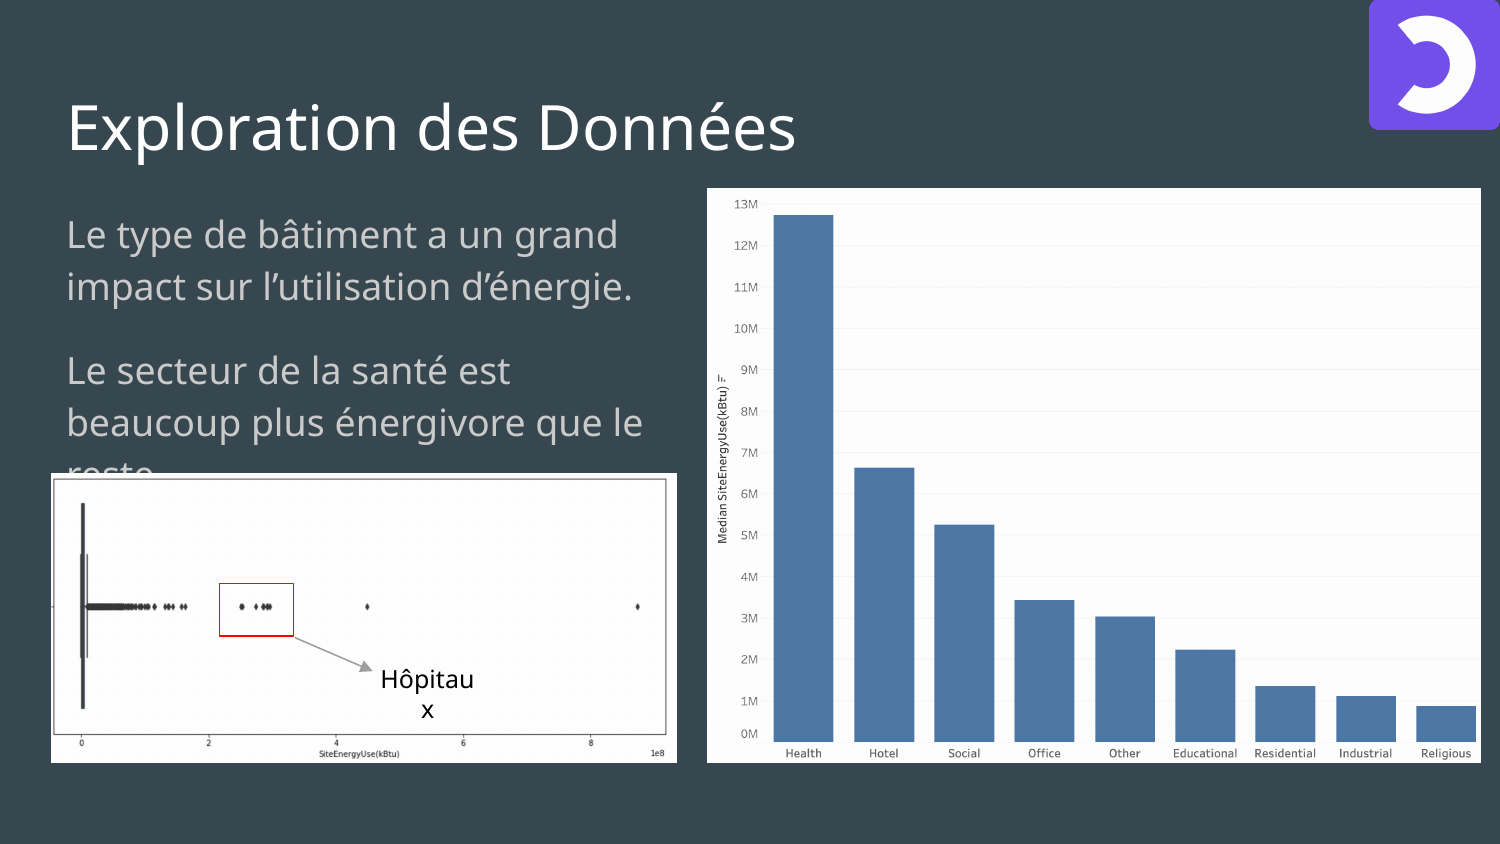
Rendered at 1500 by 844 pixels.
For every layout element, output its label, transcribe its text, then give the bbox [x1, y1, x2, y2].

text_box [50, 472, 677, 763]
picture [707, 188, 1481, 763]
list Le type de bâtiment a un grand impact sur l’utilisation d’énergie. Le secteur de la santé est beaucoup plus énergivore que le reste. [51, 189, 677, 472]
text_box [294, 637, 373, 672]
picture [1369, 0, 1500, 131]
title Exploration des Données [51, 72, 1449, 167]
